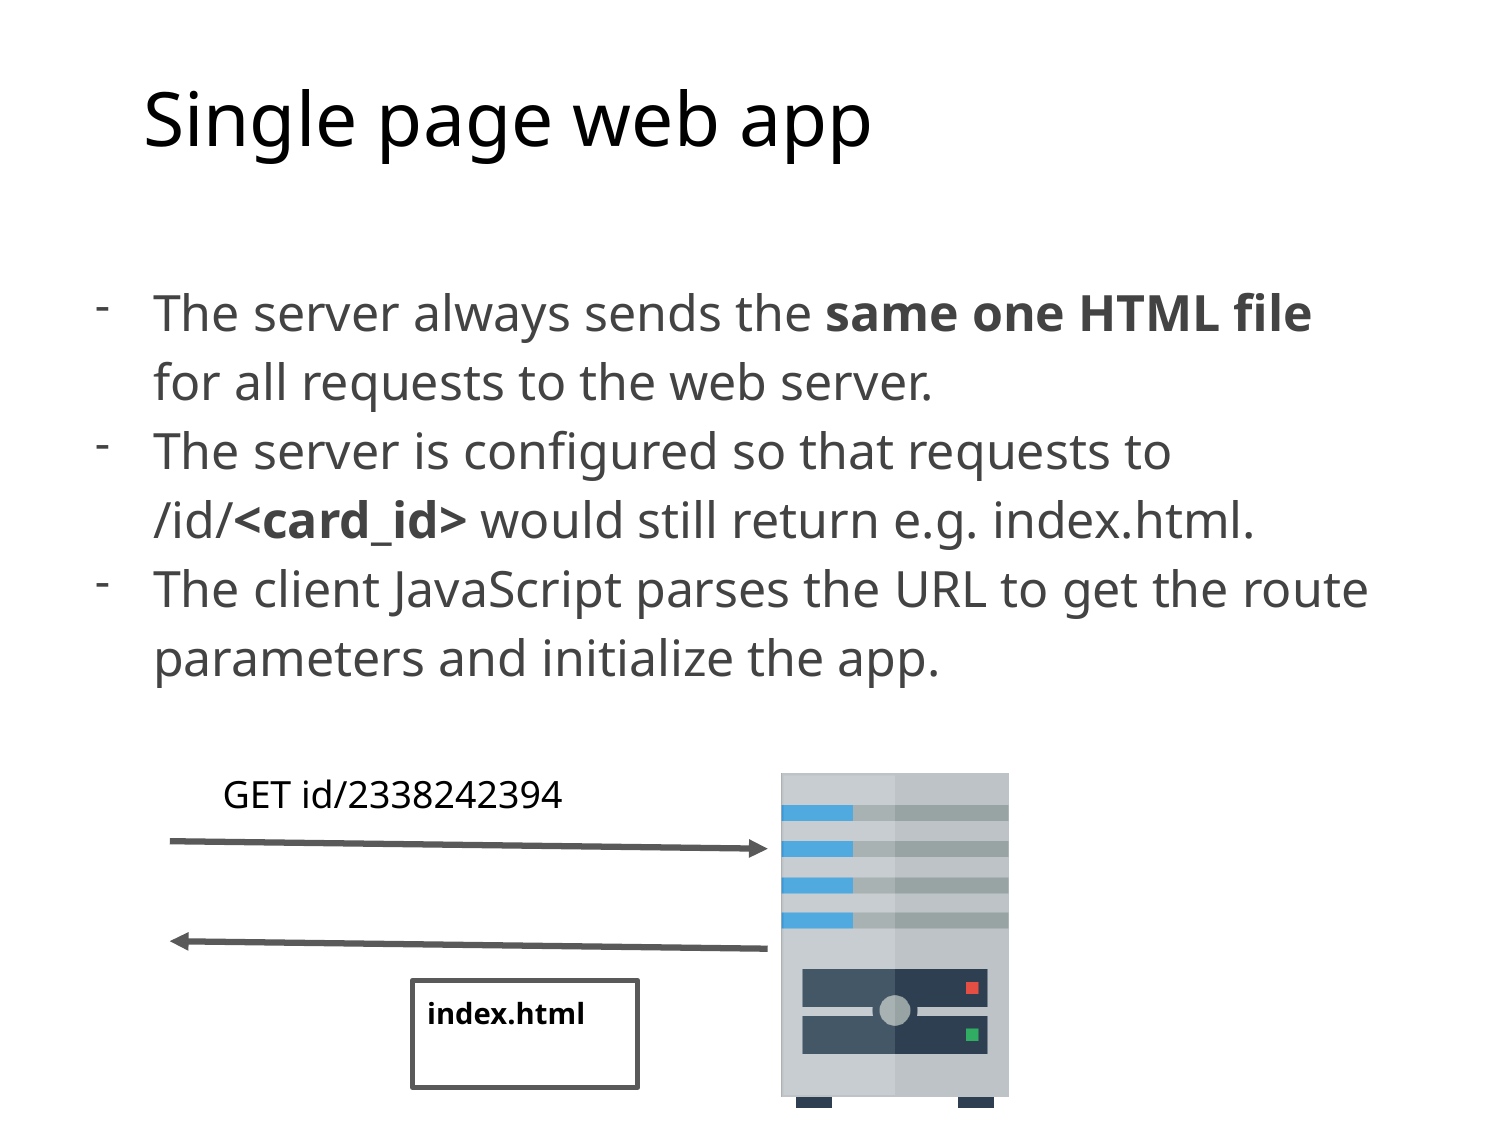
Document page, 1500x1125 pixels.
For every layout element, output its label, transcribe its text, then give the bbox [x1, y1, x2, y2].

text_box index.html [412, 980, 638, 1088]
text_box Single page web app [128, 56, 1372, 183]
text_box The server always sends the same one HTML file for all requests to the web server. The server is configured so that requests to /id/<card_id> would still return e.g. index.html. The client JavaScript parses the URL to get the route parameters and initialize the app. [63, 257, 1386, 757]
picture [713, 765, 1072, 1125]
text_box [169, 935, 708, 949]
text_box GET id/2338242394 [207, 755, 1473, 897]
